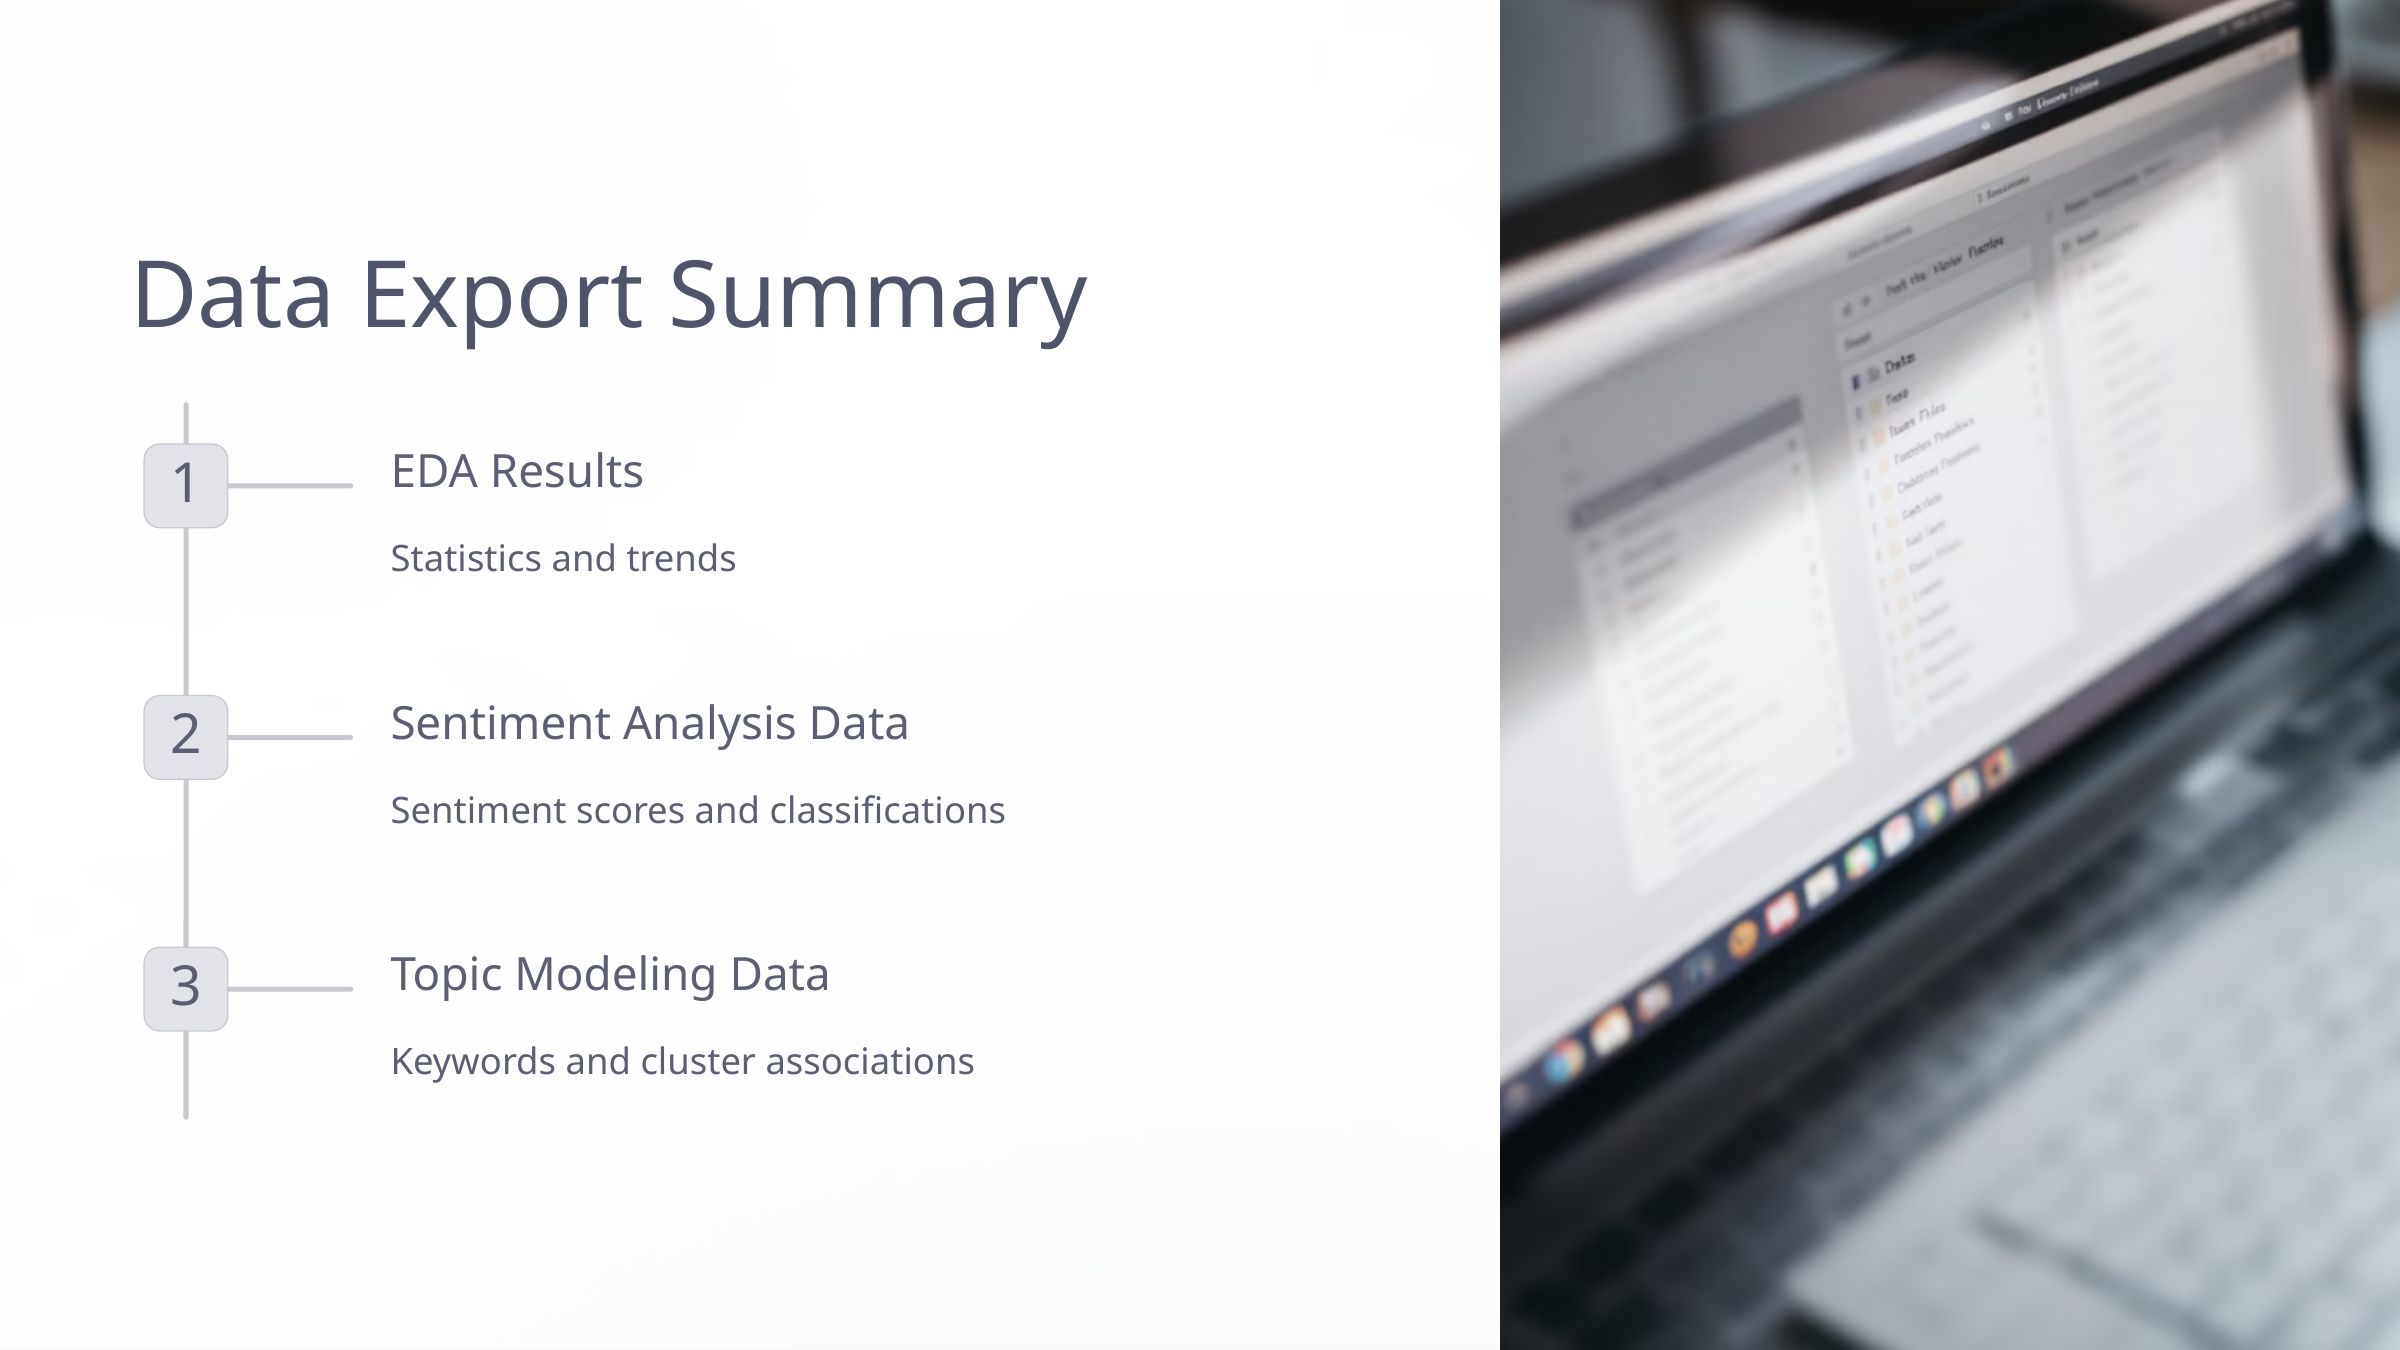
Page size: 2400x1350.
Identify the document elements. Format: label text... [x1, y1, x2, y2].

text_box [183, 1031, 189, 1120]
picture [1499, 0, 2400, 1350]
text_box [144, 443, 228, 528]
text_box 1 [175, 458, 197, 514]
text_box [183, 402, 189, 444]
text_box EDA Results [390, 439, 856, 498]
text_box Keywords and cluster associations [390, 1023, 1370, 1083]
text_box Data Export Summary [130, 230, 1103, 347]
text_box Sentiment Analysis Data [390, 691, 926, 750]
text_box [183, 780, 189, 947]
text_box 3 [169, 961, 203, 1017]
text_box 2 [170, 709, 202, 766]
text_box [144, 947, 228, 1031]
text_box Sentiment scores and classifications [390, 771, 1370, 831]
text_box [183, 528, 189, 695]
text_box Topic Modeling Data [390, 942, 856, 1001]
text_box Statistics and trends [390, 519, 1370, 580]
text_box [228, 735, 354, 741]
text_box [228, 483, 354, 489]
text_box [228, 986, 354, 992]
text_box [144, 695, 228, 780]
